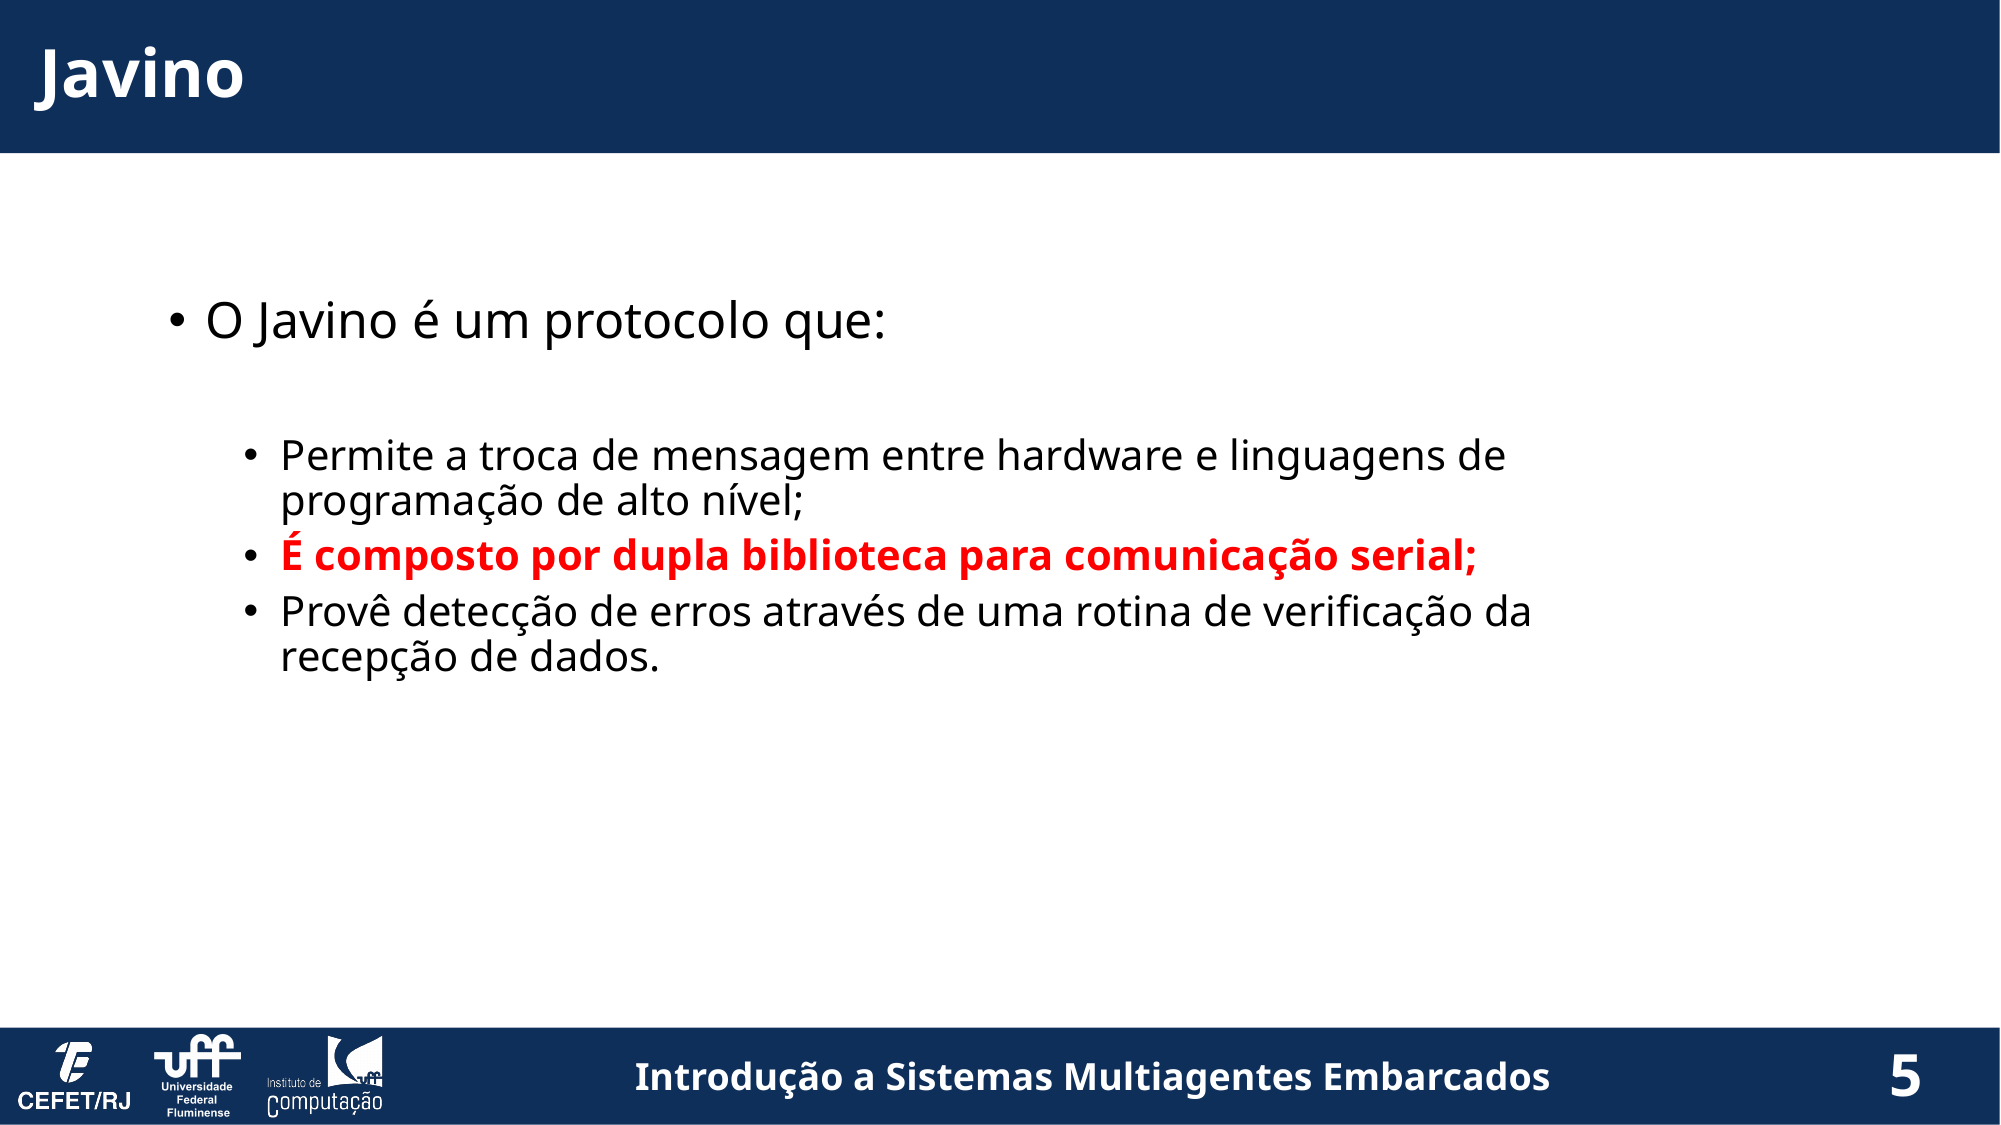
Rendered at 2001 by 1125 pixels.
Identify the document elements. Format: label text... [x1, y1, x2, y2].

picture [153, 1063, 242, 1122]
text_box Javino [25, 23, 2000, 119]
picture [18, 1021, 130, 1125]
text_box O Javino é um protocolo que: Permite a troca de mensagem entre hardware e linguagens de programação de alto nível; É composto por dupla biblioteca para comunicação serial; Provê detecção de erros através de uma rotina de verificação da recepção de dados. [153, 287, 1654, 1063]
picture [265, 1063, 384, 1118]
